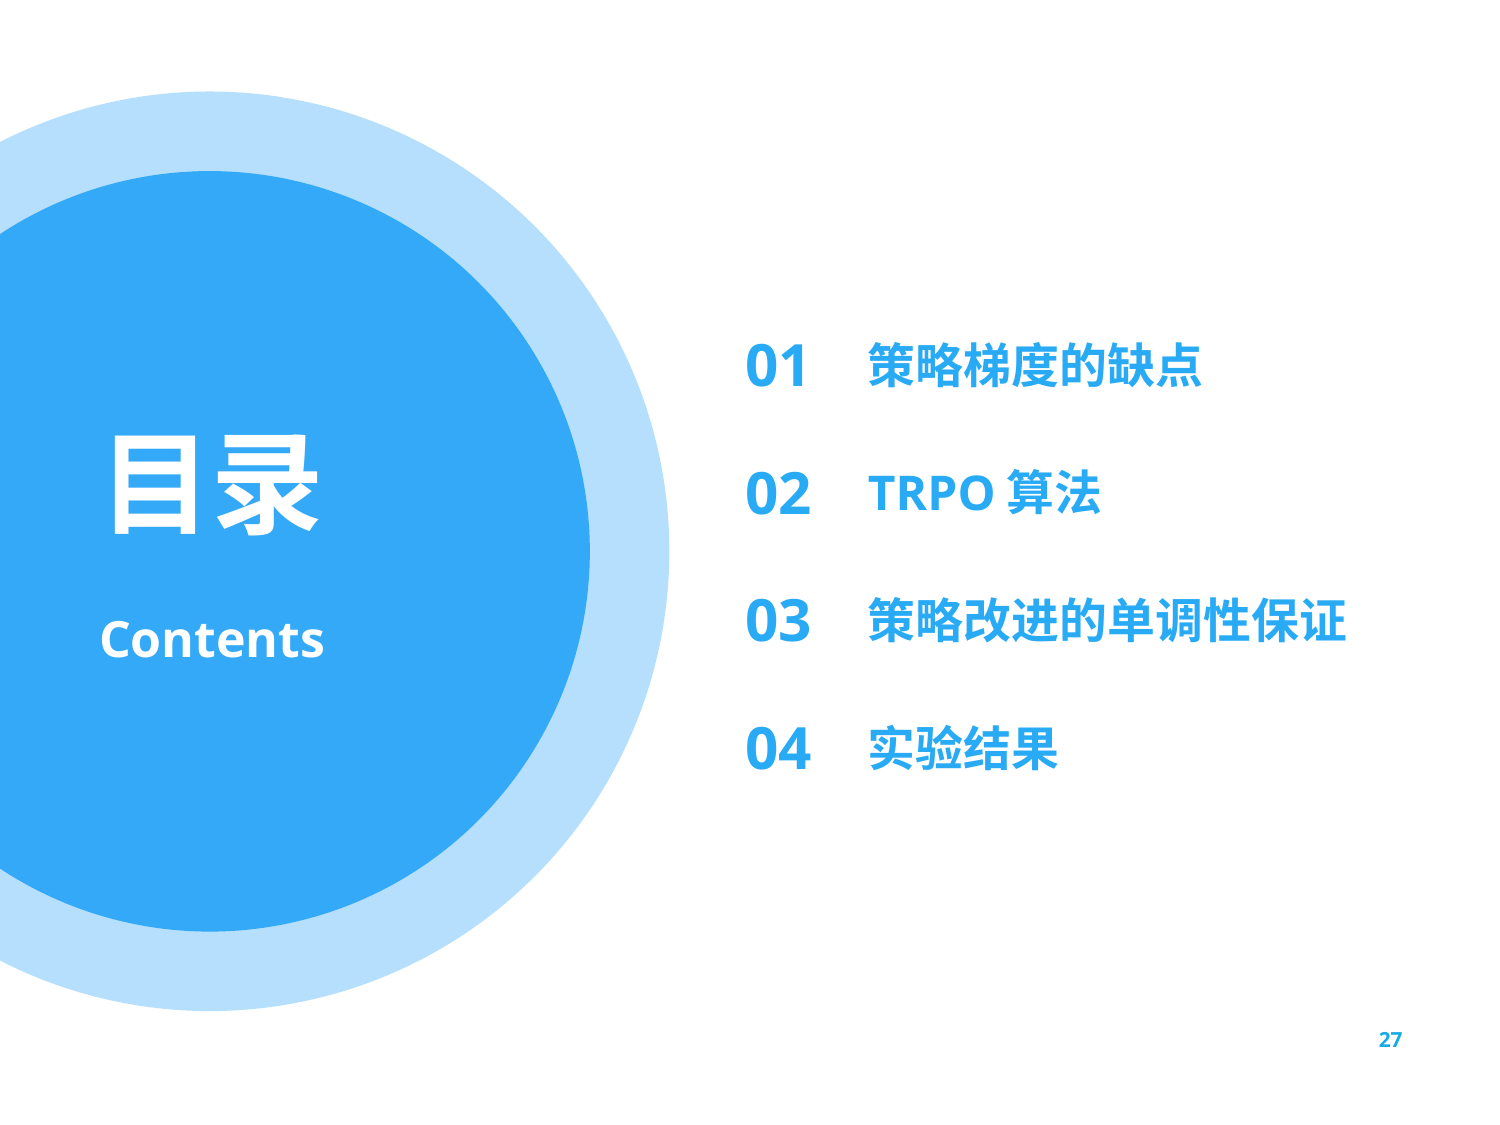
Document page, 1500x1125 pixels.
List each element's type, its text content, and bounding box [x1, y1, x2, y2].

list 03 [726, 583, 831, 651]
list 策略改进的单调性保证 [852, 589, 1418, 657]
list 04 [726, 711, 831, 779]
slide_number 27 [1059, 1023, 1418, 1058]
list 01 [726, 328, 831, 396]
list 实验结果 [852, 717, 1418, 785]
list TRPO算法 [852, 461, 1418, 529]
list 02 [726, 456, 831, 524]
list 策略梯度的缺点 [852, 334, 1418, 401]
